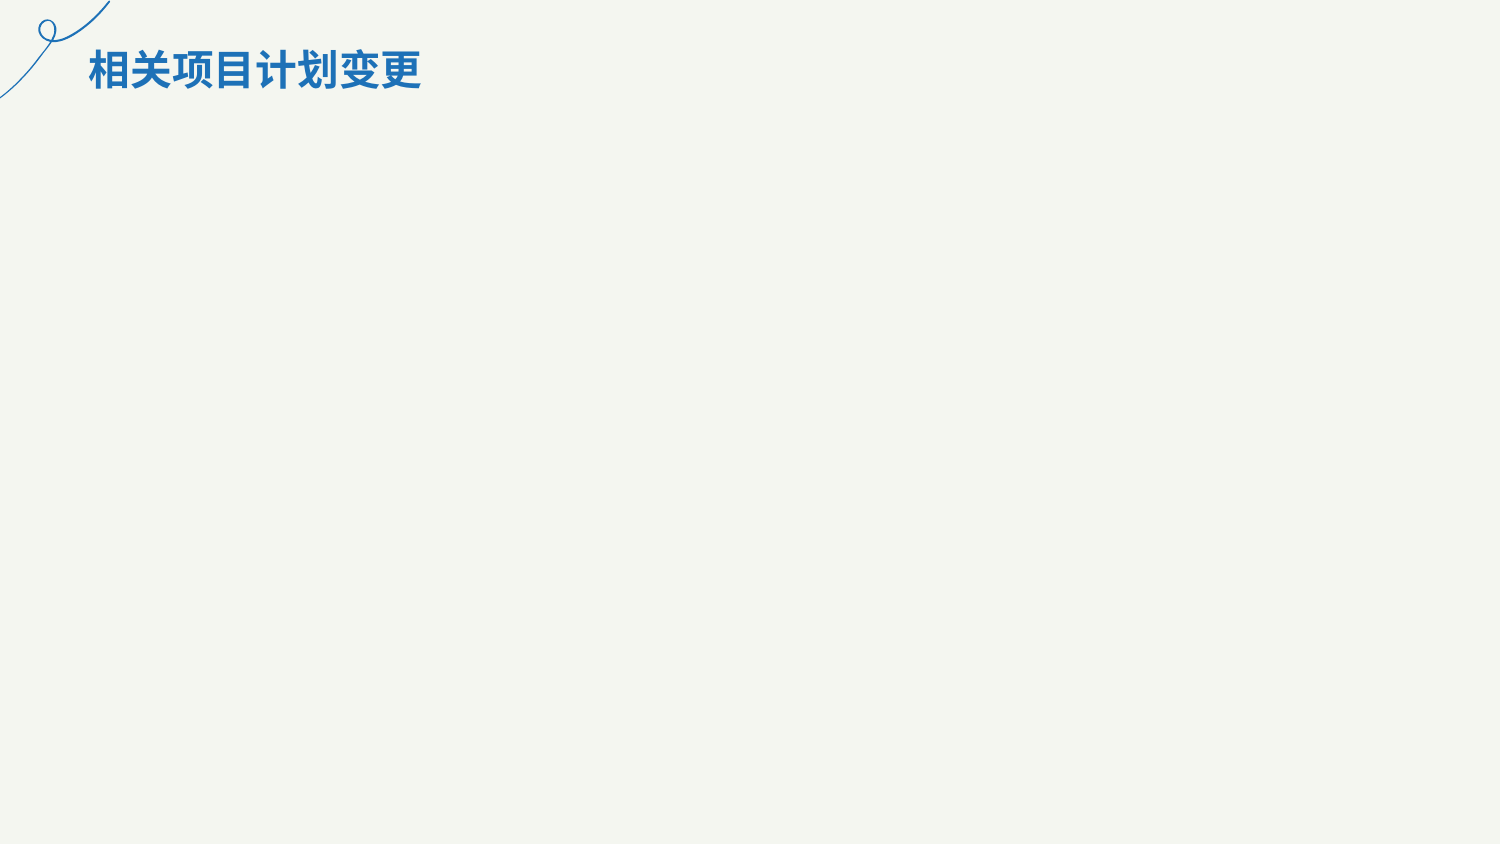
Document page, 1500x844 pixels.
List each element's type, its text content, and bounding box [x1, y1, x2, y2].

text_box 相关项目计划变更 [88, 43, 890, 94]
